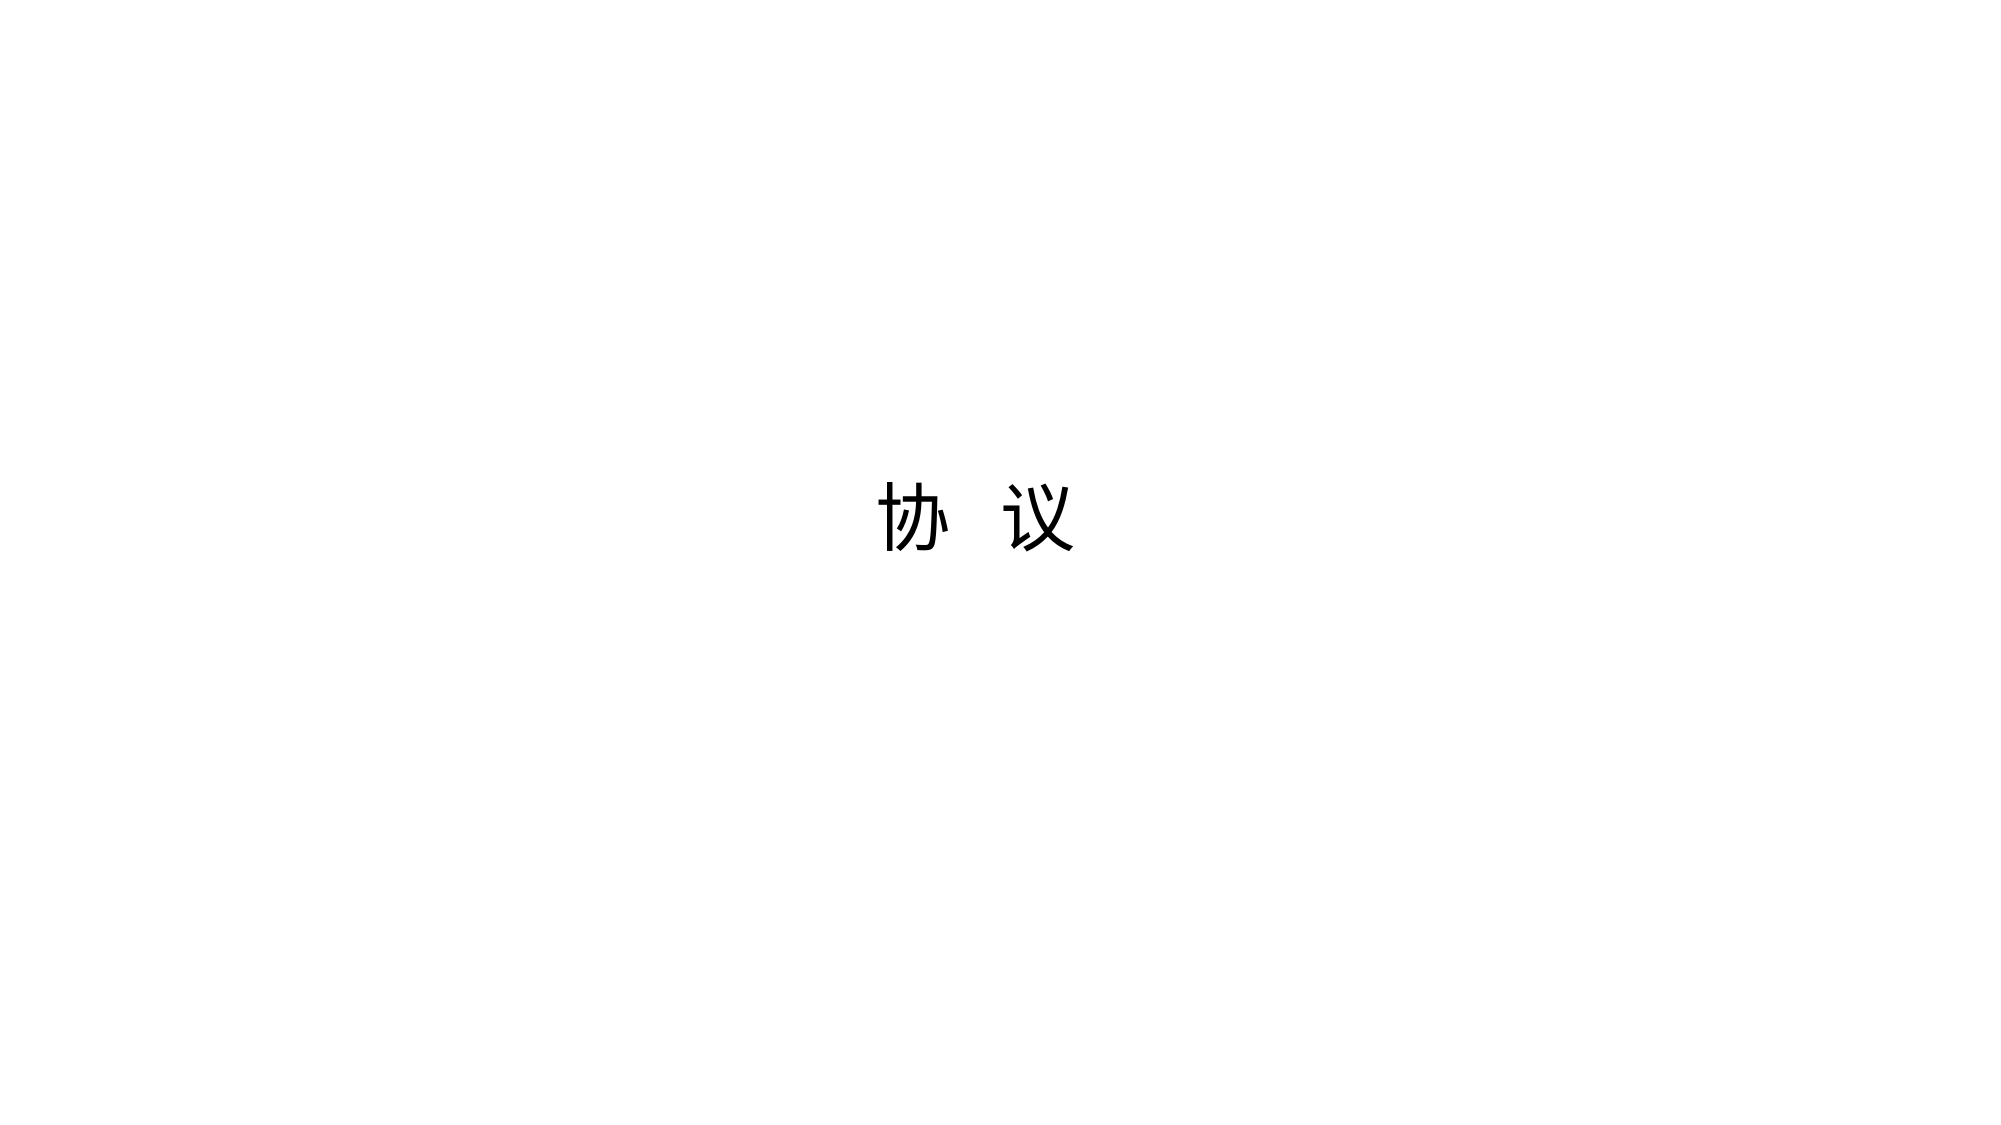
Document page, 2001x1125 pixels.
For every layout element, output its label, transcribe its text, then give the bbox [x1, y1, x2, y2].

text_box 协 议 [861, 463, 1744, 568]
